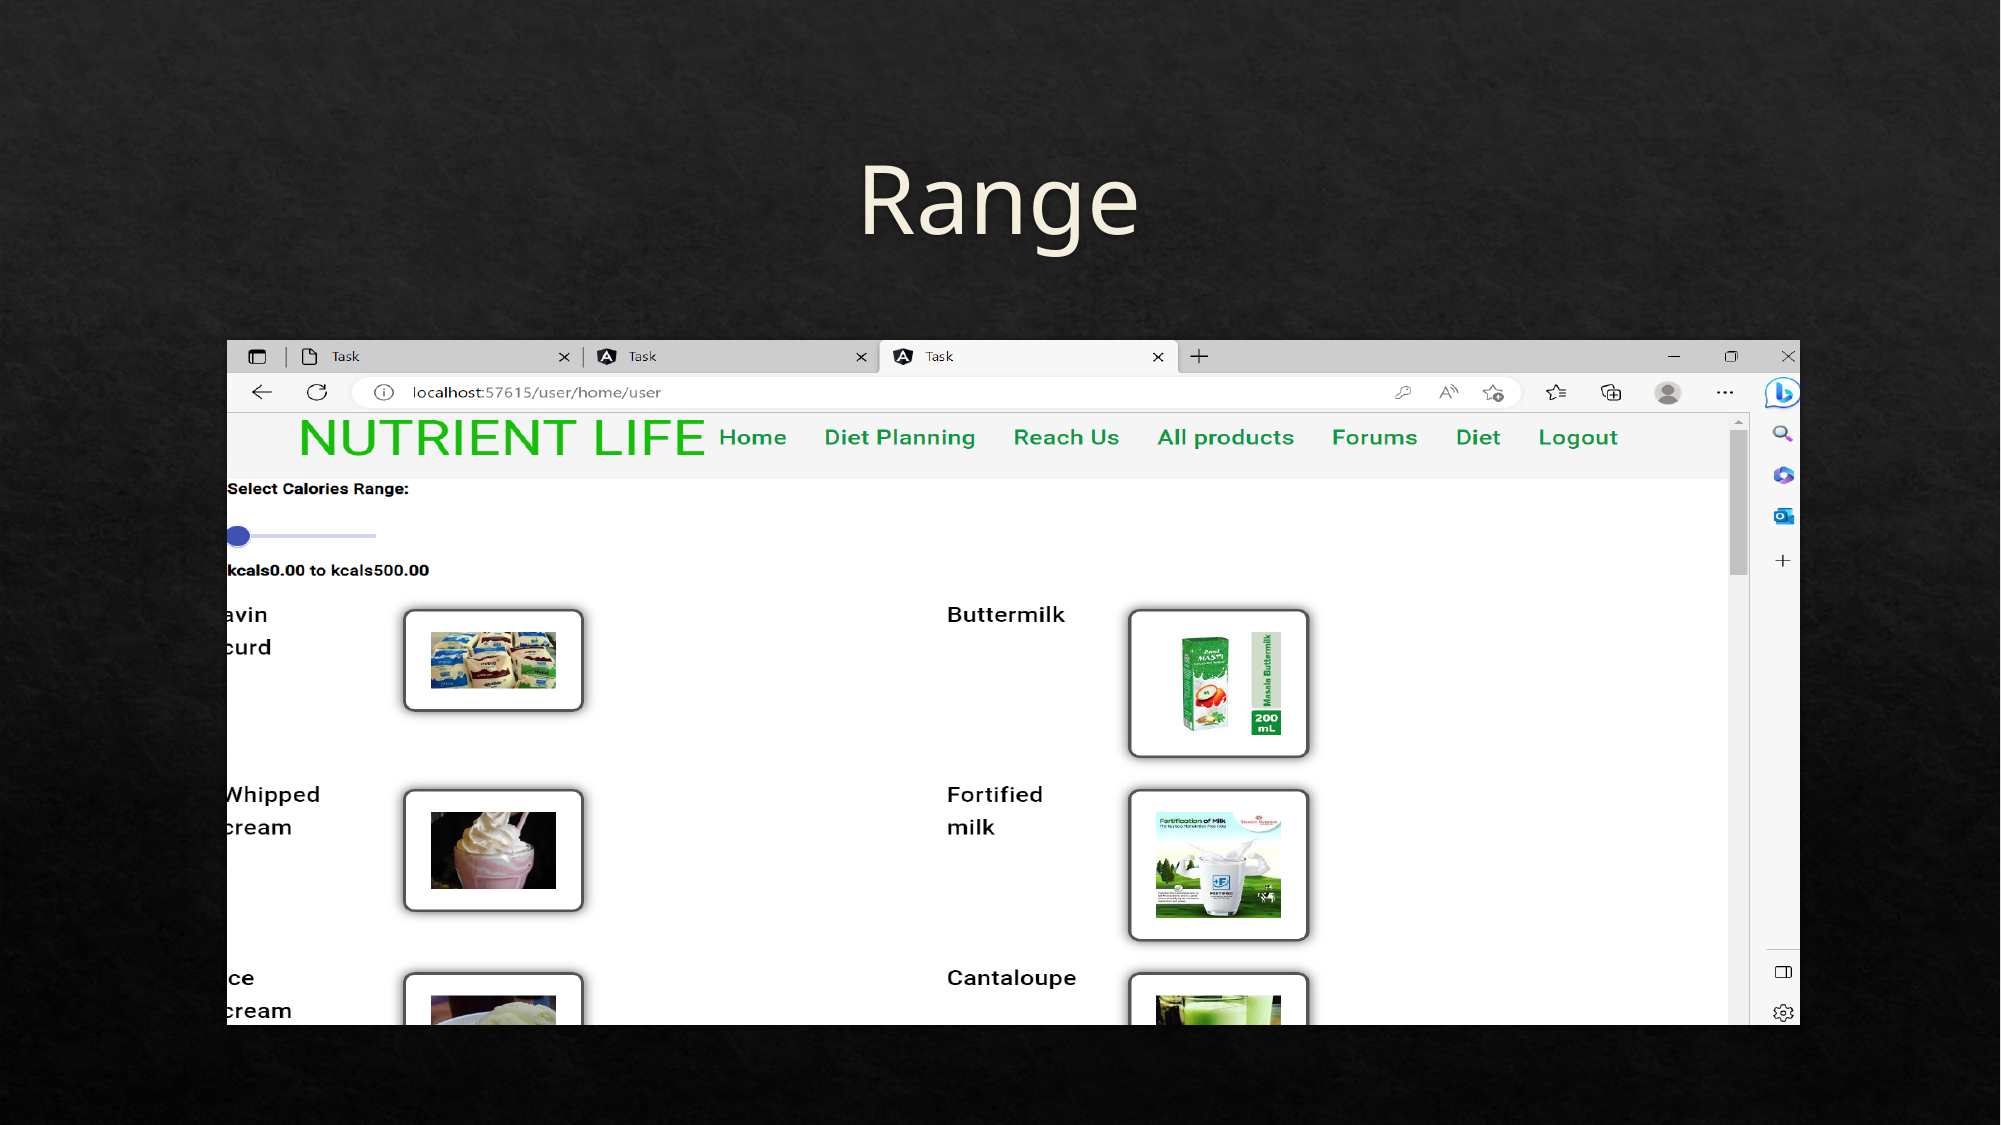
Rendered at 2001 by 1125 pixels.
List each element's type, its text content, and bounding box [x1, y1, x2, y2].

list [226, 340, 1801, 1026]
title Range [149, 99, 1849, 307]
